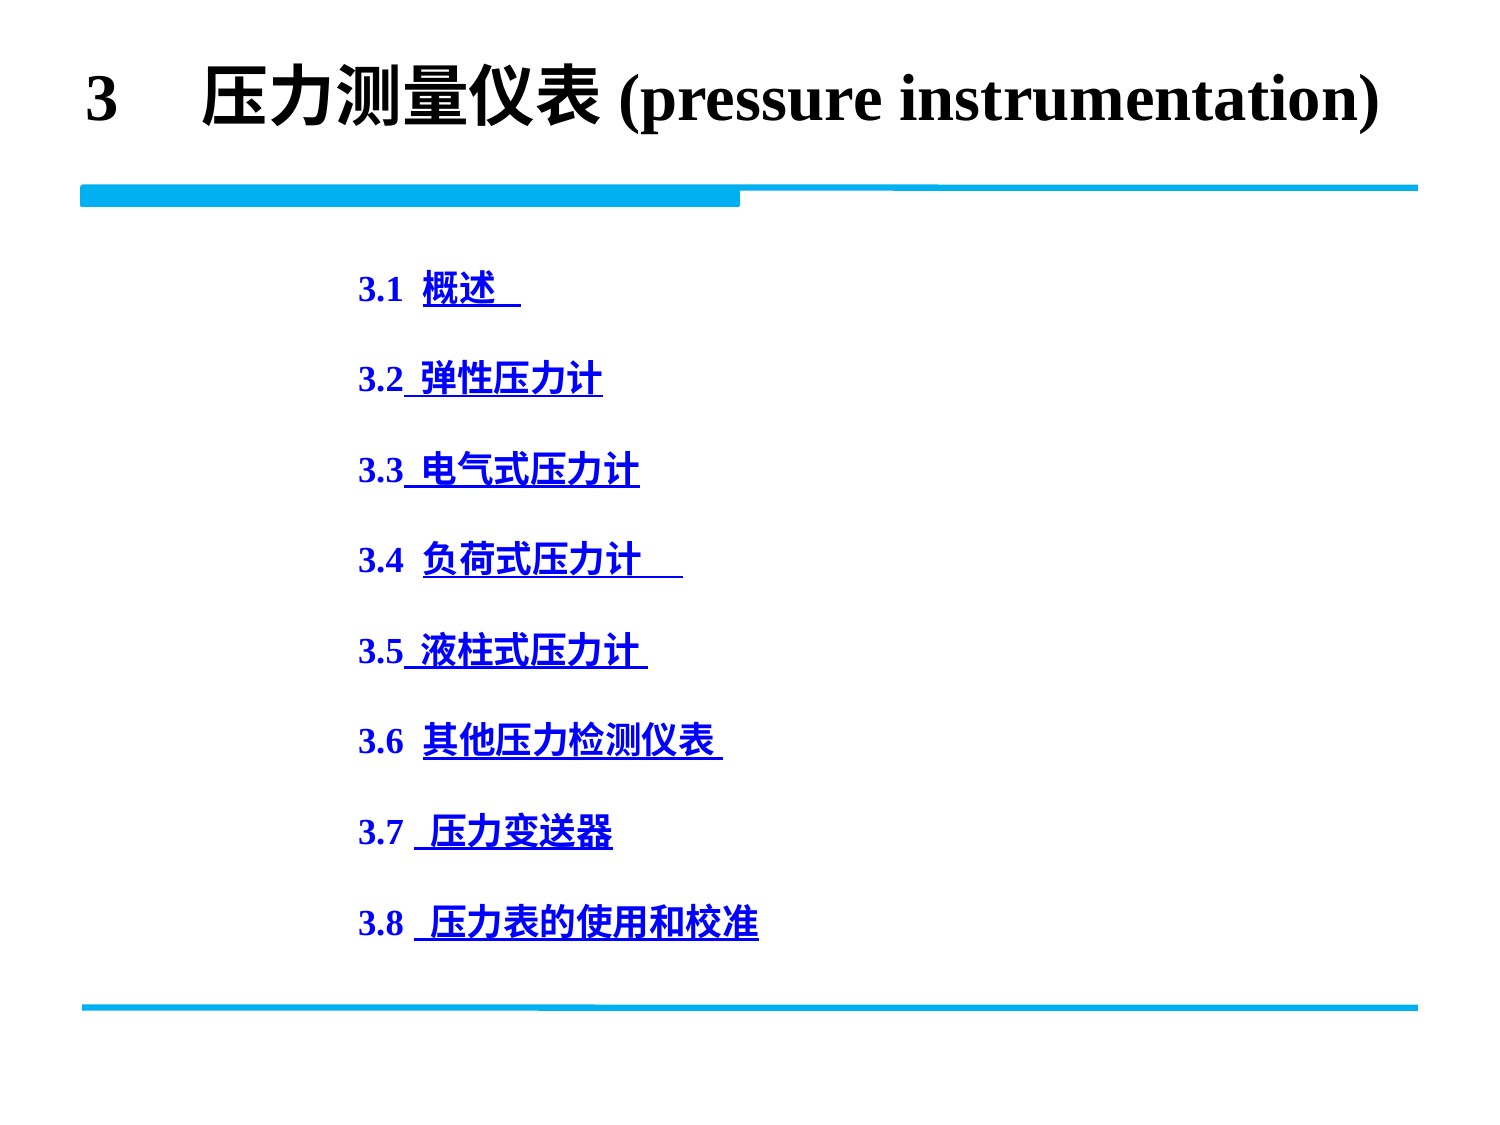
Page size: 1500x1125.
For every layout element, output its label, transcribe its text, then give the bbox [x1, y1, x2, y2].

list 3.1 概述 3.2 弹性压力计 3.3 电气式压力计 3.4 负荷式压力计 3.5 液柱式压力计 3.6 其他压力检测仪表 3.7 压力变送器 3.8 压力表的使用和校准 [324, 219, 1099, 963]
title 3 压力测量仪表(pressure instrumentation) [58, 0, 1409, 188]
